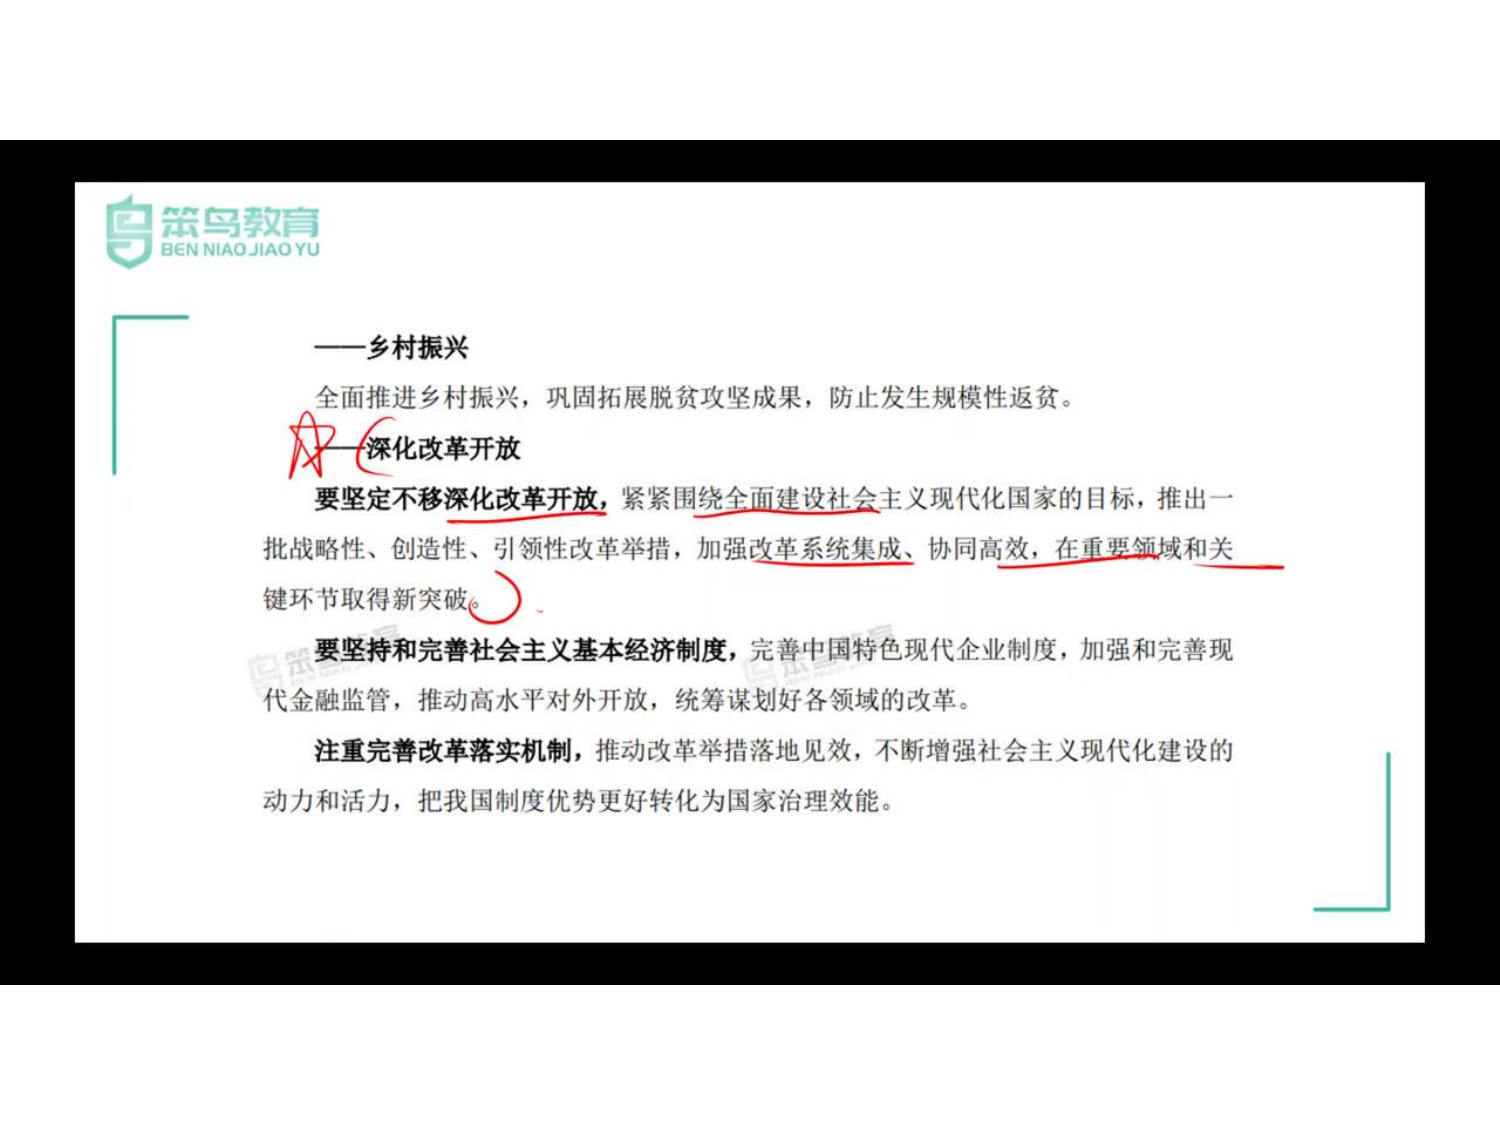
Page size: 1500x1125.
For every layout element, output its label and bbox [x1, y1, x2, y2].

picture [0, 140, 1500, 985]
